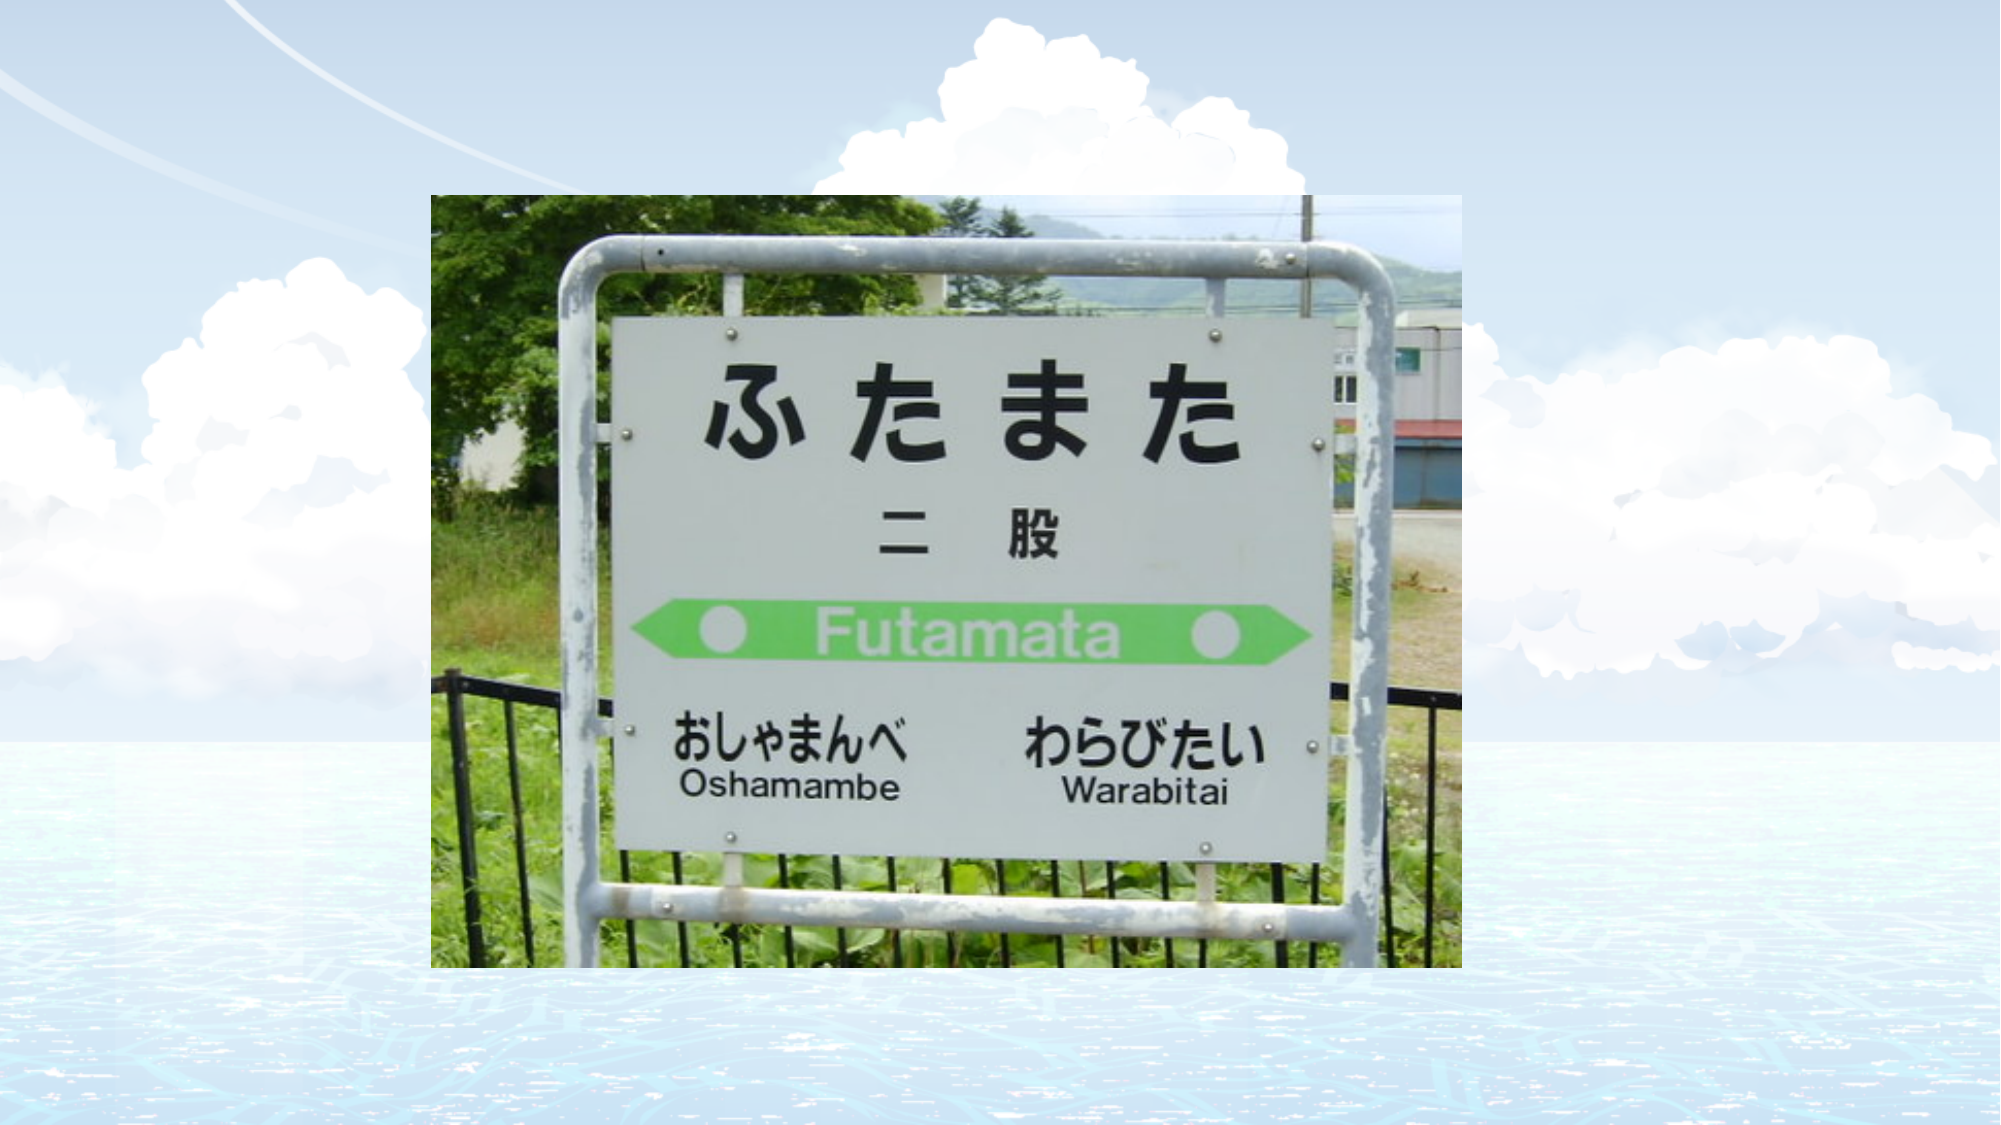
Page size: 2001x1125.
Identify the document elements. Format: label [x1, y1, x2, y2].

picture [431, 195, 1462, 969]
